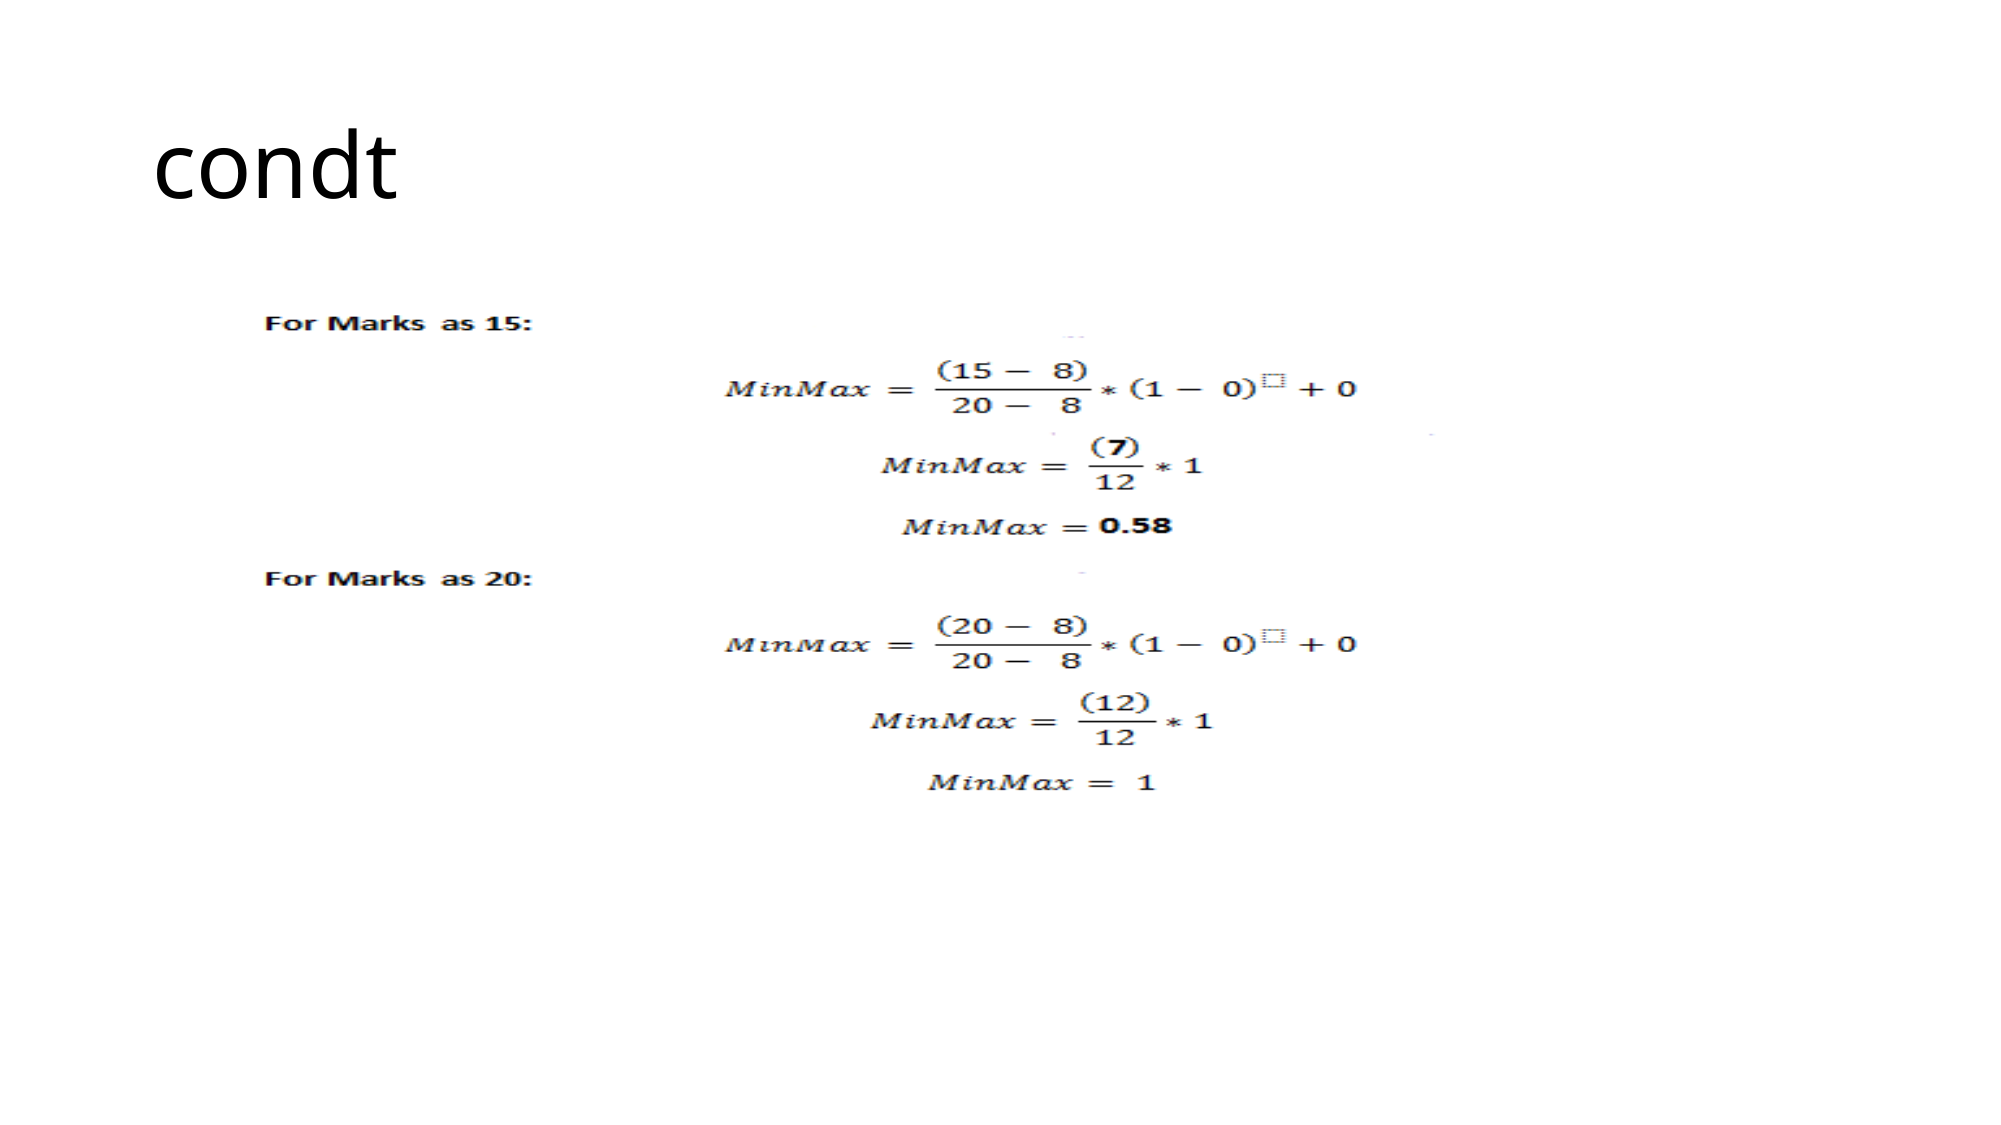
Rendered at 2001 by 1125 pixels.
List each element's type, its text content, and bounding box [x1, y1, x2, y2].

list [218, 299, 1740, 1014]
title condt [137, 59, 1863, 278]
